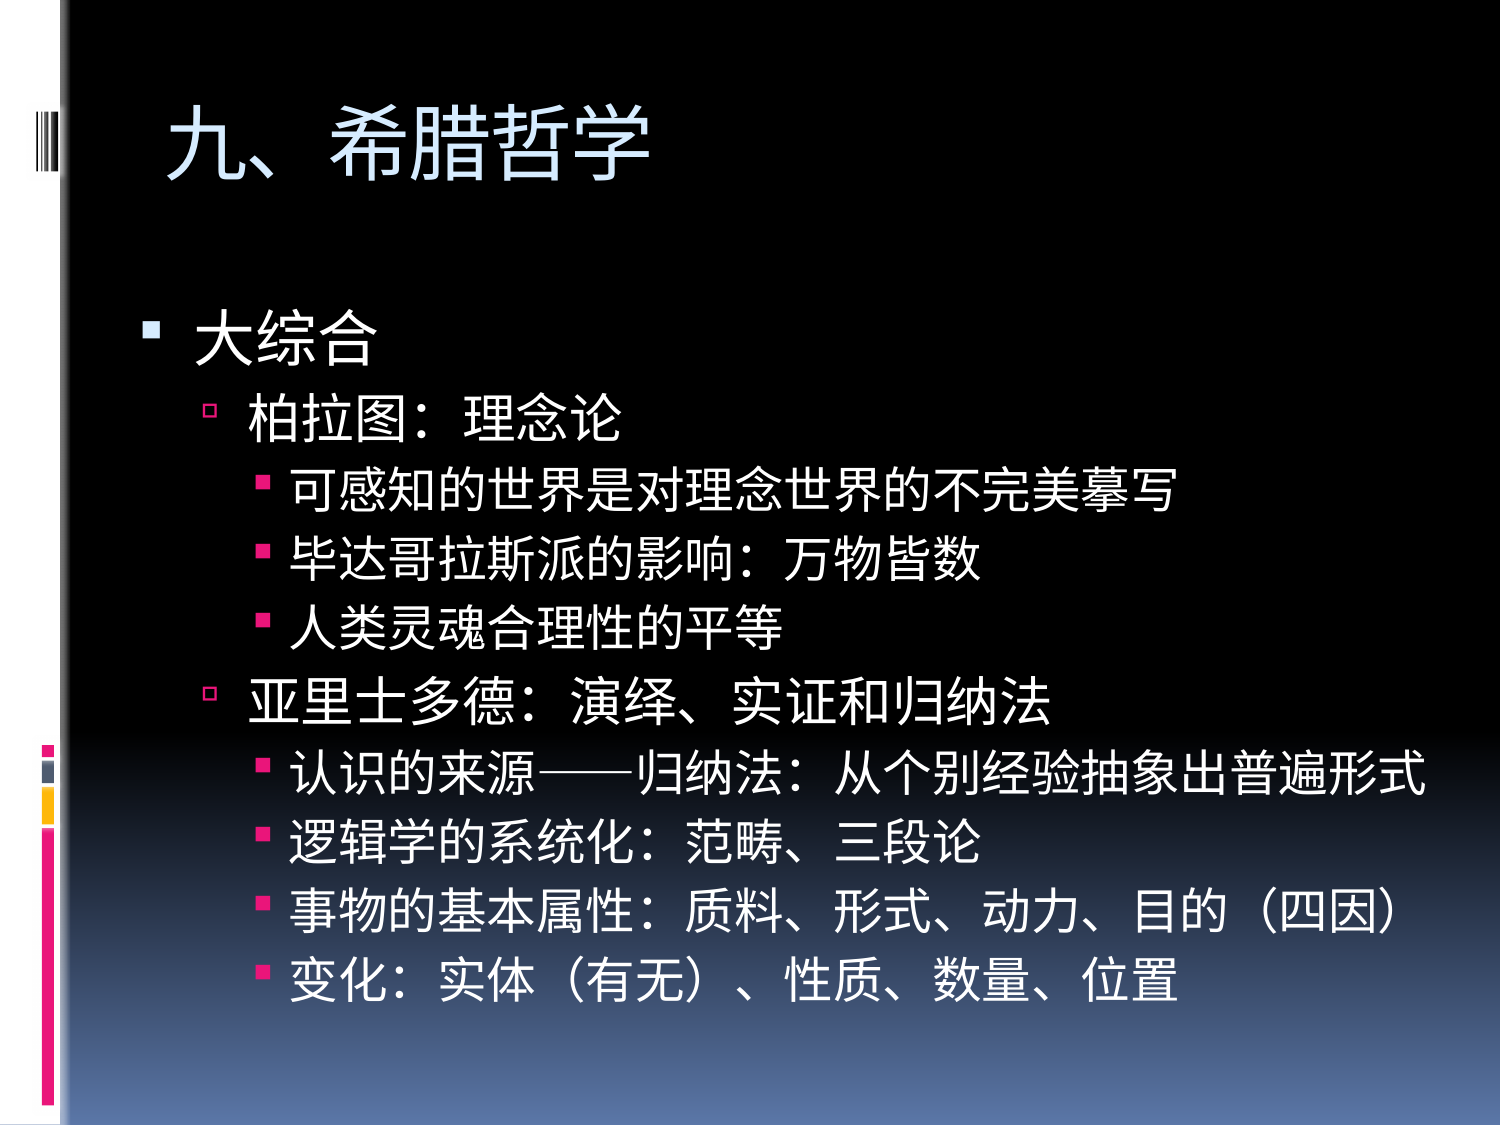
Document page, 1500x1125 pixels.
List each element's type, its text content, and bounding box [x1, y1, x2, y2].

title 九、希腊哲学 [150, 83, 1425, 234]
list 大综合 柏拉图：理念论 可感知的世界是对理念世界的不完美摹写 毕达哥拉斯派的影响：万物皆数 人类灵魂合理性的平等 亚里士多德：演绎、实证和归纳法 认识的来源——归纳法：从个别经验抽象出普遍形式 逻辑学的系统化：范畴、三段论 事物的基本属性：质料、形式、动力、目的（四因） 变化：实体（有无）、性质、数量、位置 [112, 292, 1447, 1043]
